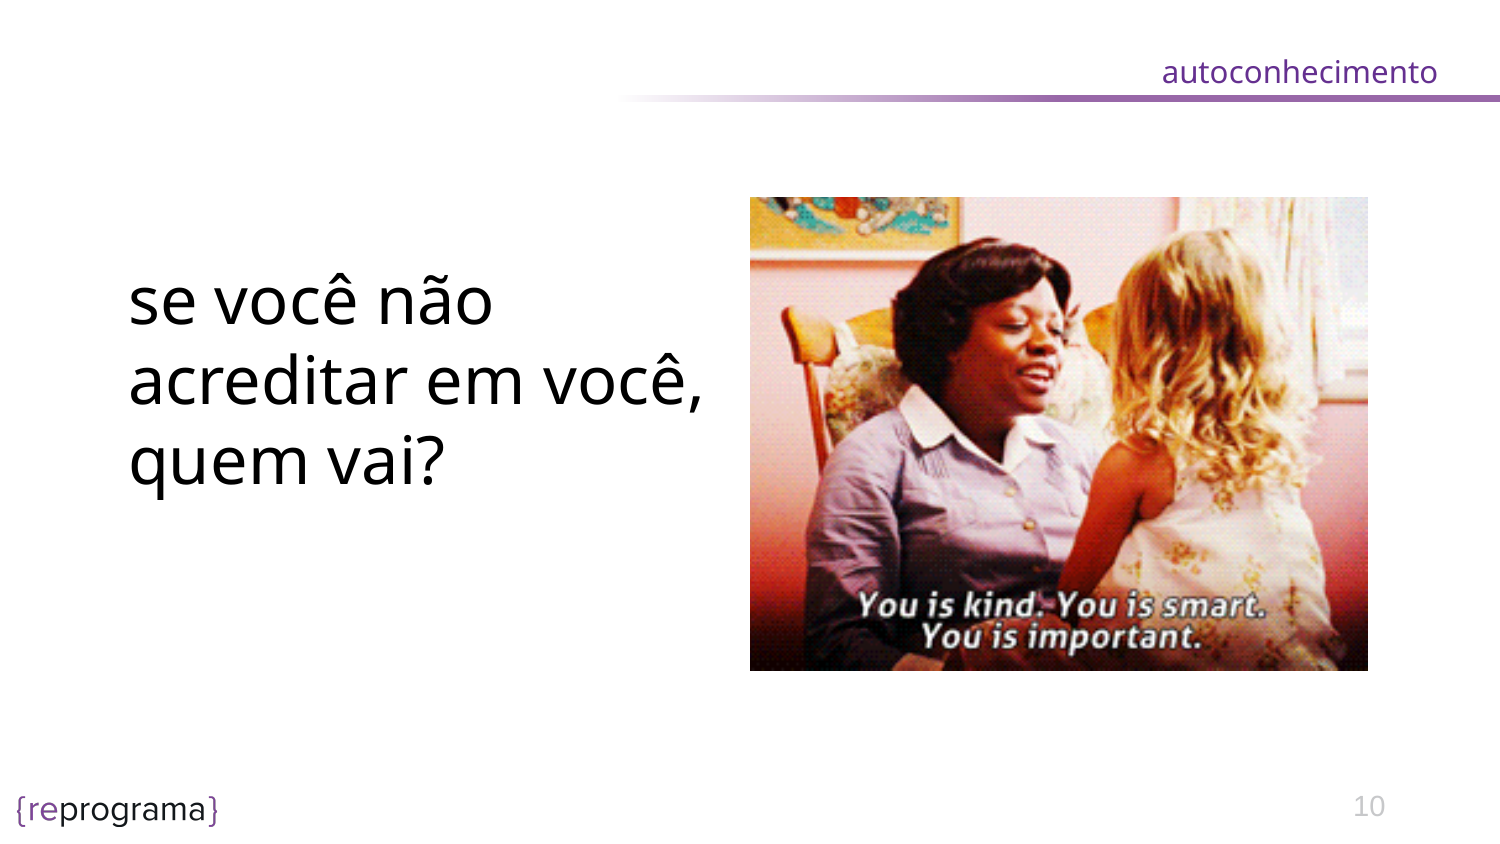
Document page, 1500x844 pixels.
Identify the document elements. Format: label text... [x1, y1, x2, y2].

slide_number ‹#› [1059, 782, 1397, 827]
picture [750, 197, 1368, 671]
text_box se você não acreditar em você, quem vai? [116, 252, 719, 713]
picture [0, 779, 235, 844]
text_box autoconhecimento [1124, 46, 1450, 95]
text_box [616, 95, 1500, 102]
